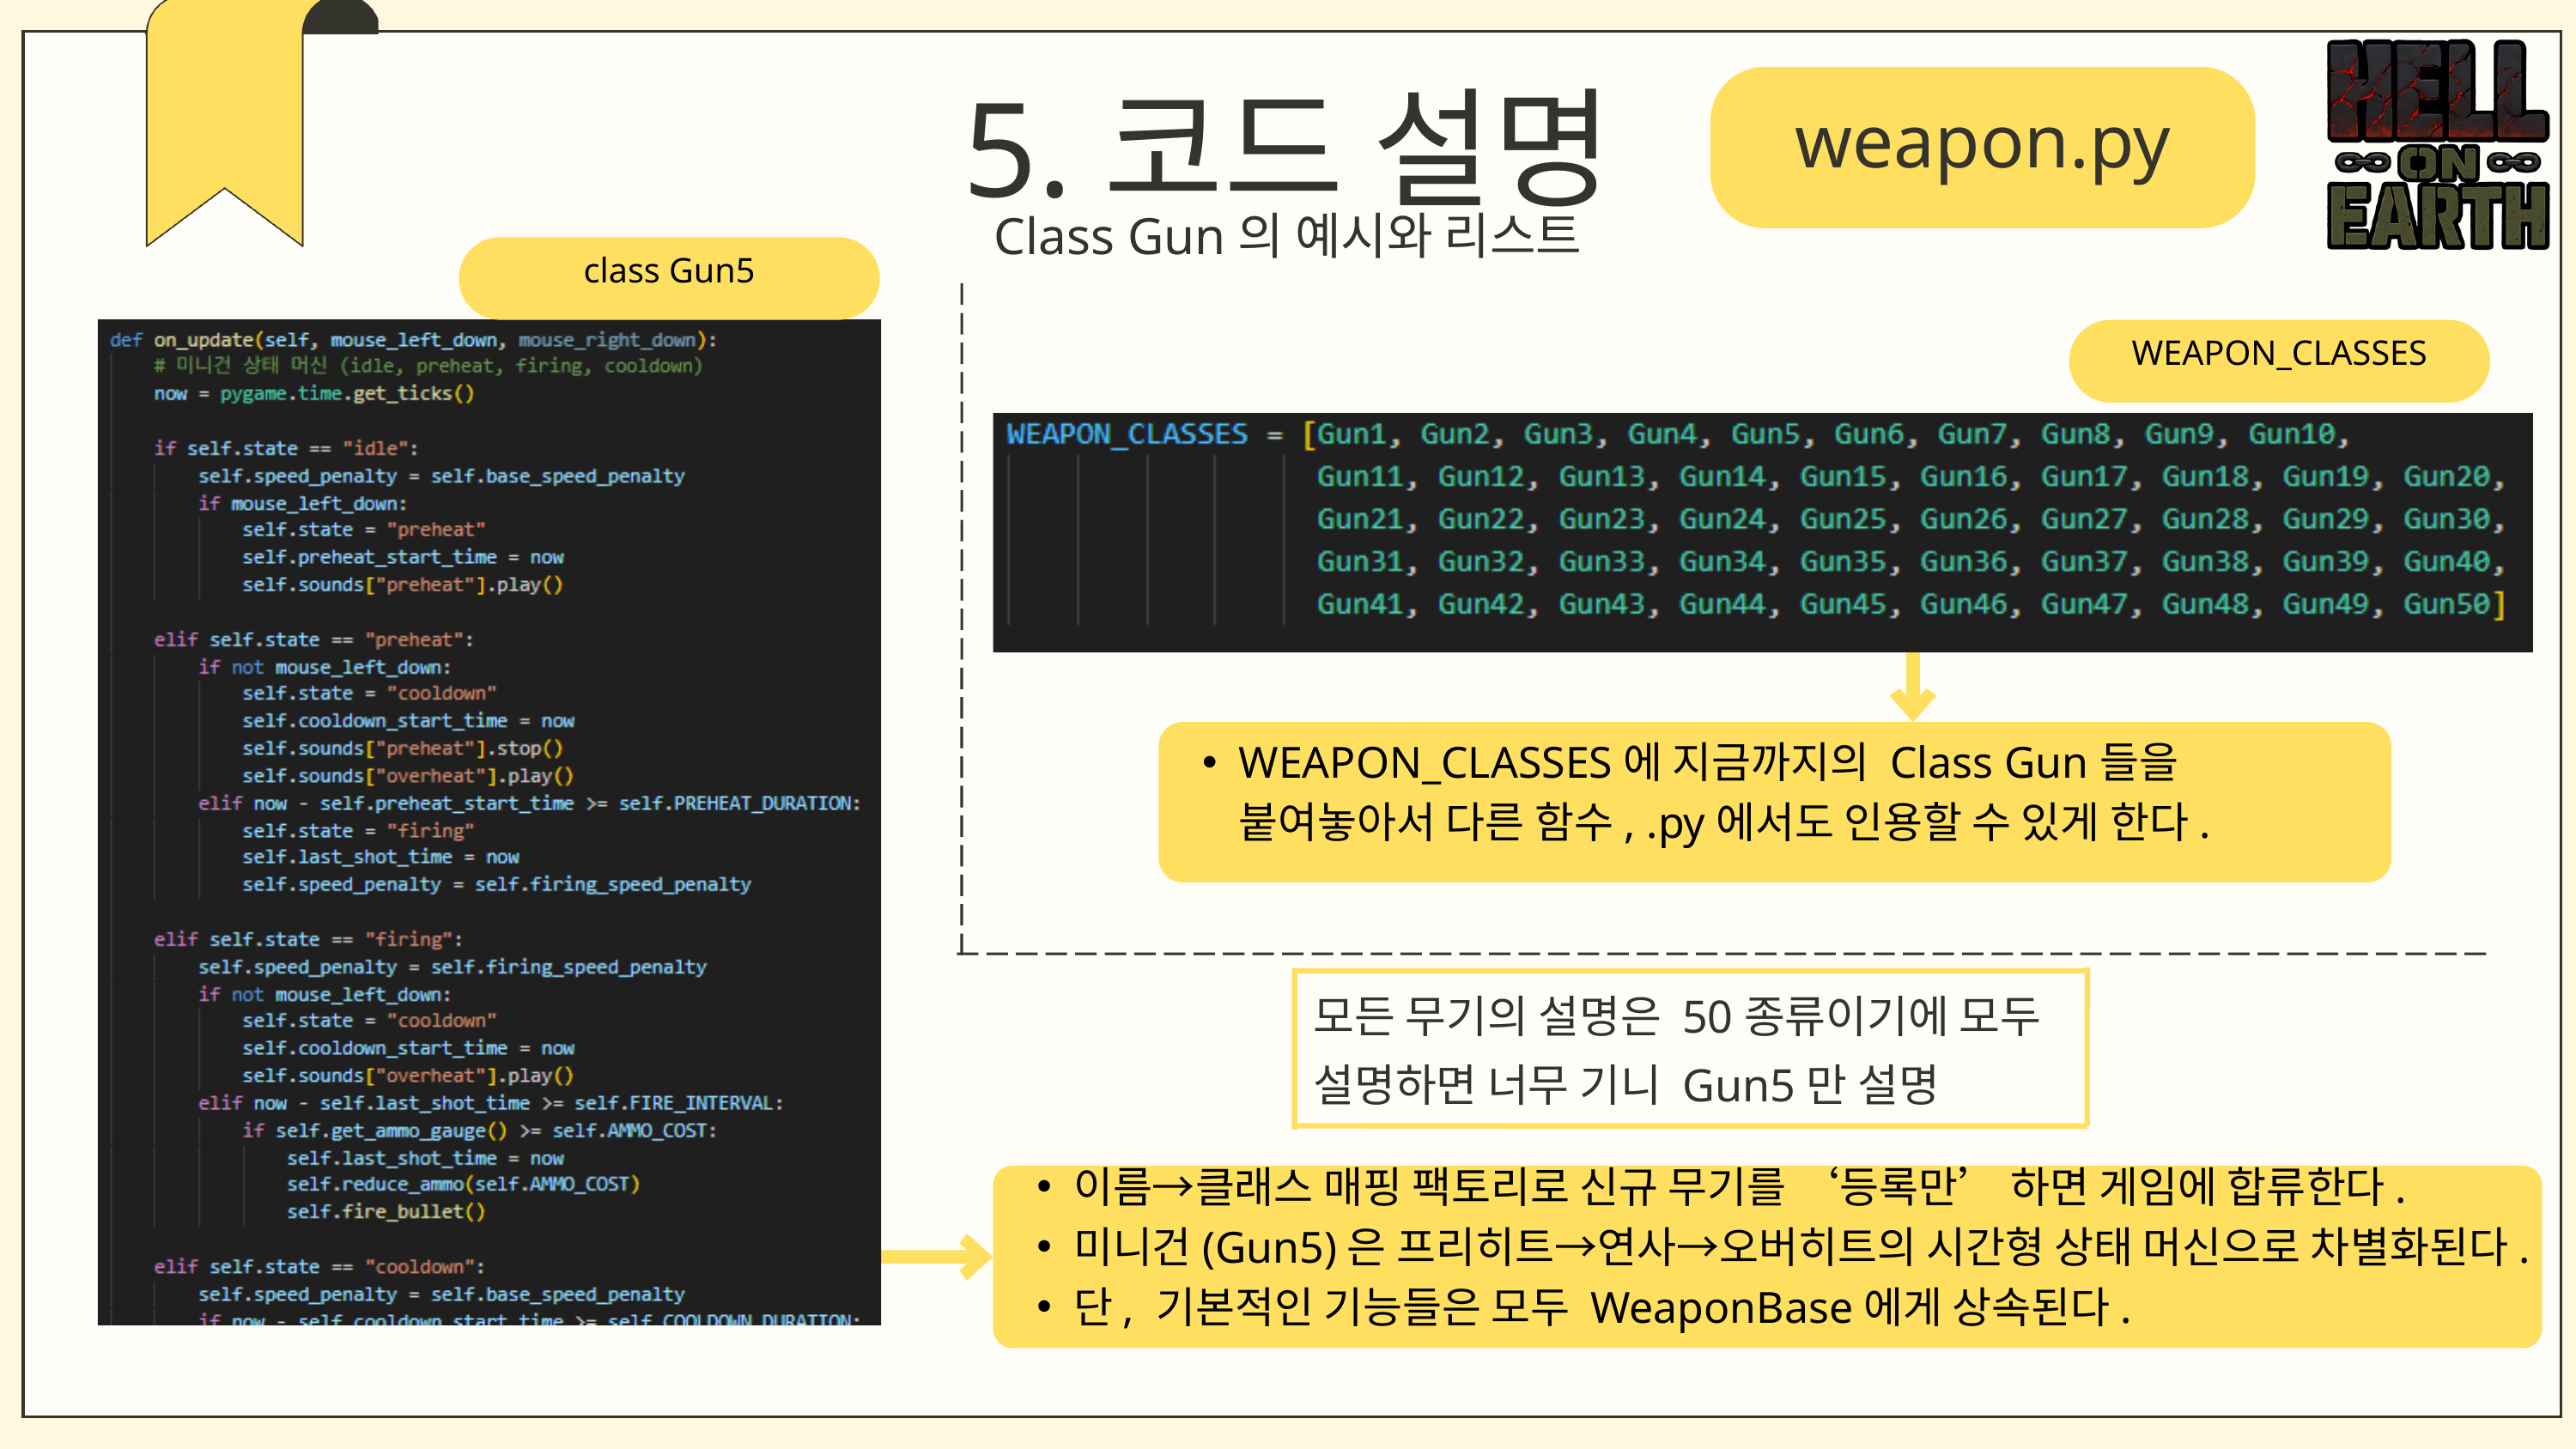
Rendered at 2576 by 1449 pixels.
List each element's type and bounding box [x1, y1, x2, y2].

text_box [2299, 6, 2576, 283]
text_box [2069, 319, 2491, 403]
text_box [144, 0, 379, 28]
text_box [993, 1165, 2543, 1349]
text_box [1710, 66, 2256, 229]
text_box [459, 237, 880, 320]
text_box [1158, 721, 2392, 883]
text_box [22, 31, 2561, 1418]
